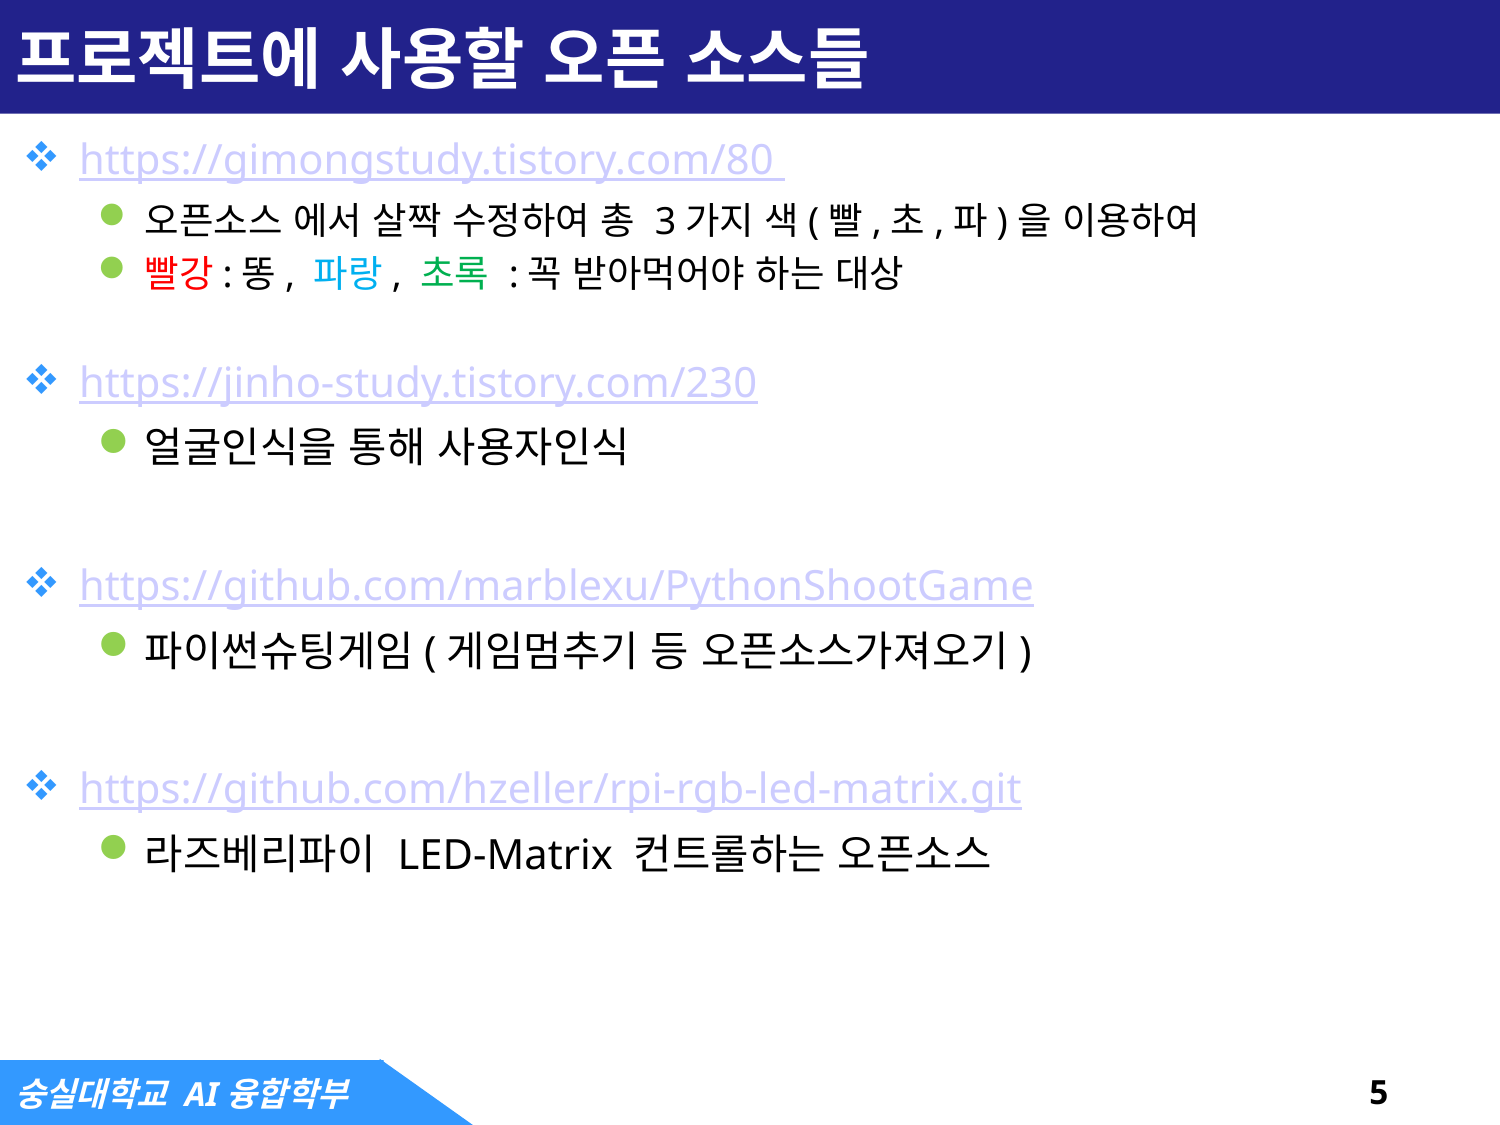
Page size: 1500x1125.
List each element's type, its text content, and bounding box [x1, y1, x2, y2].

list https://gimongstudy.tistory.com/80 오픈소스 에서 살짝 수정하여 총 3가지 색(빨,초,파)을 이용하여 빨강:똥, 파랑, 초록 :꼭 받아먹어야 하는 대상 https://jinho-study.tistory.com/230 얼굴인식을 통해 사용자인식 https://github.com/marblexu/PythonShootGame 파이썬슈팅게임(게임멈추기 등 오픈소스가져오기) https://github.com/hzeller/rpi-rgb-led-matrix.git 라즈베리파이 LED-Matrix 컨트롤하는 오픈소스 [7, 125, 1483, 1059]
title 프로젝트에 사용할 오픈 소스들 [0, 0, 1500, 114]
